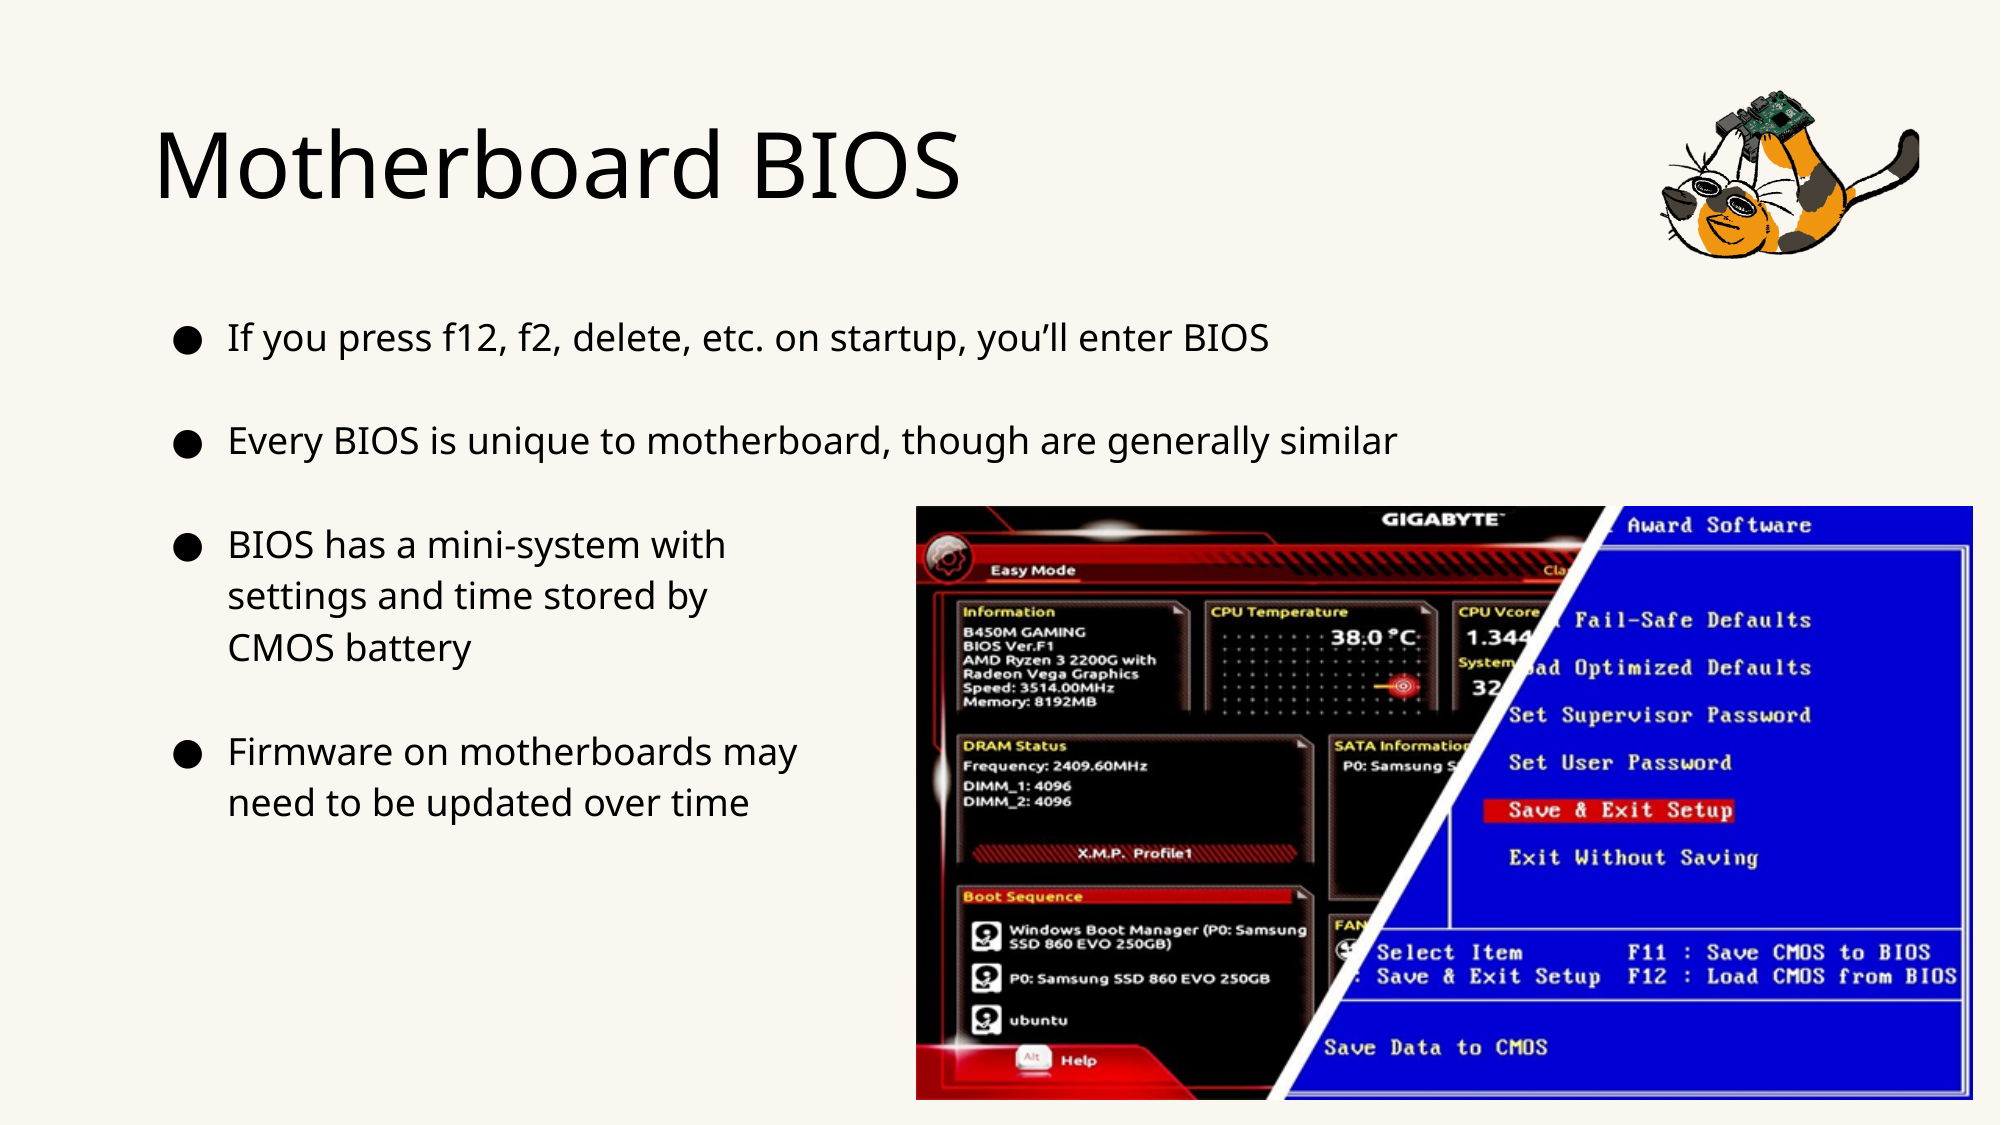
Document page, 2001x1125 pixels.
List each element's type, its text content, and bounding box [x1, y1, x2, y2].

title Motherboard BIOS [137, 59, 1647, 278]
picture [916, 506, 1974, 1101]
picture [1648, 59, 1920, 278]
list If you press f12, f2, delete, etc. on startup, you’ll enter BIOS Every BIOS is unique to motherboard, though are generally similar BIOS has a mini-system with settings and time stored by CMOS battery Firmware on motherboards may need to be updated over time [137, 299, 1863, 1014]
